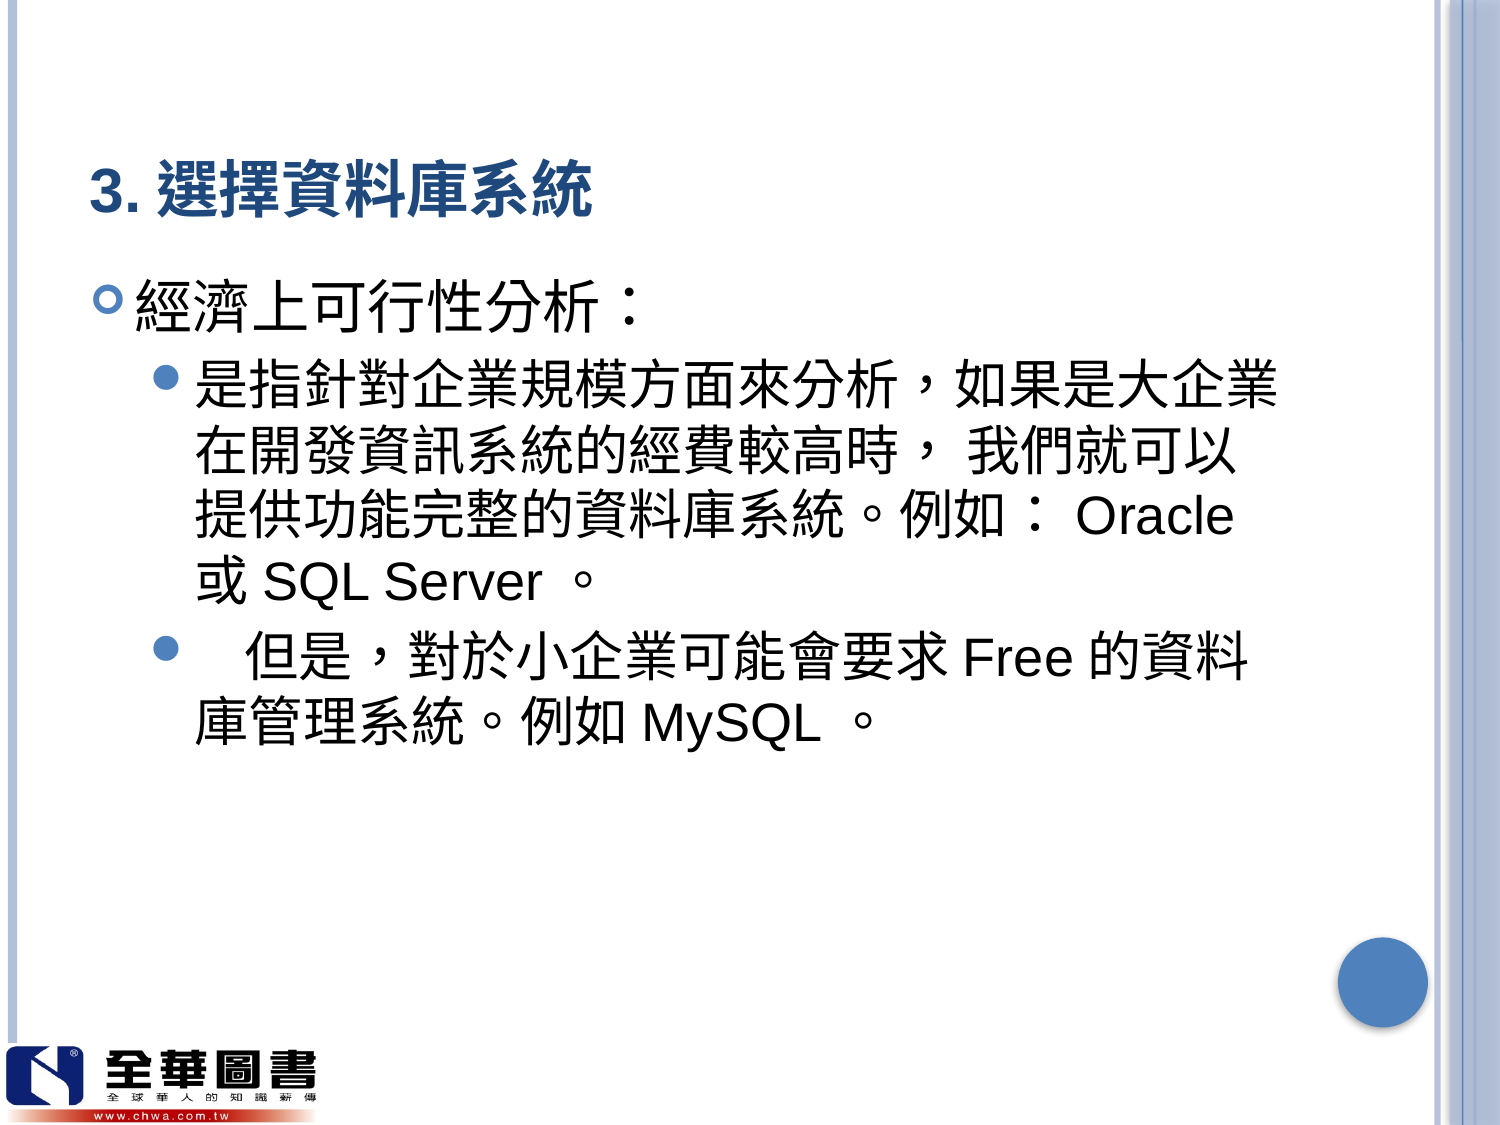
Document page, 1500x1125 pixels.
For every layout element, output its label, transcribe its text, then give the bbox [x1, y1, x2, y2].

title 3.選擇資料庫系統 [75, 45, 1300, 233]
picture [0, 1043, 322, 1125]
list 經濟上可行性分析： 是指針對企業規模方面來分析，如果是大企業在開發資訊系統的經費較高時， 我們就可以提供功能完整的資料庫系統。例如：Oracle 或SQL Server。 但是，對於小企業可能會要求Free的資料庫管理系統。例如MySQL。 [75, 262, 1300, 1062]
